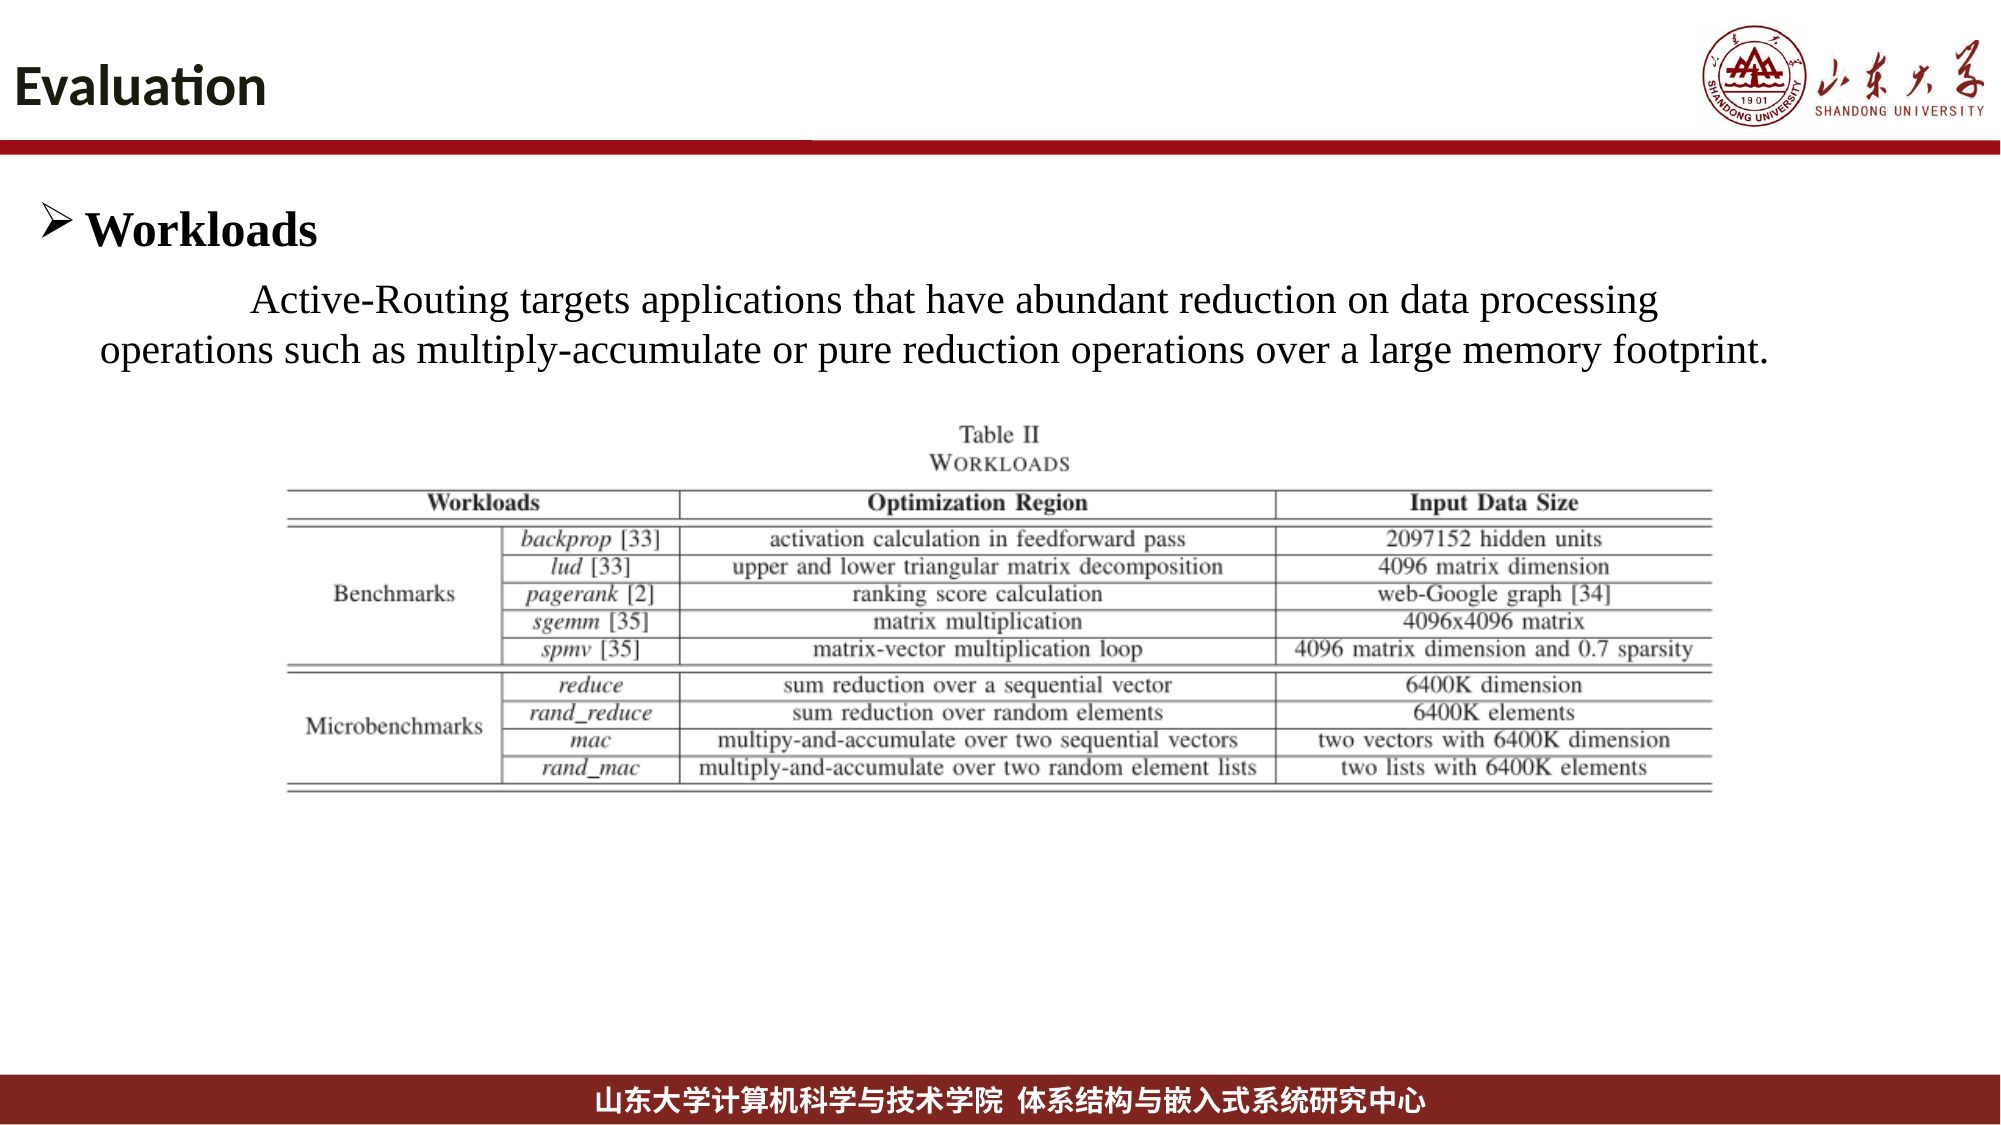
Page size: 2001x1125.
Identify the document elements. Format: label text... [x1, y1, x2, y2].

picture [1698, 21, 1985, 130]
title Evaluation [0, 48, 1575, 161]
text_box Workloads [23, 189, 334, 264]
text_box Active-Routing targets applications that have abundant reduction on data processing operations such as multiply-accumulate or pure reduction operations over a large memory footprint. [85, 264, 1813, 380]
picture [271, 415, 1729, 802]
